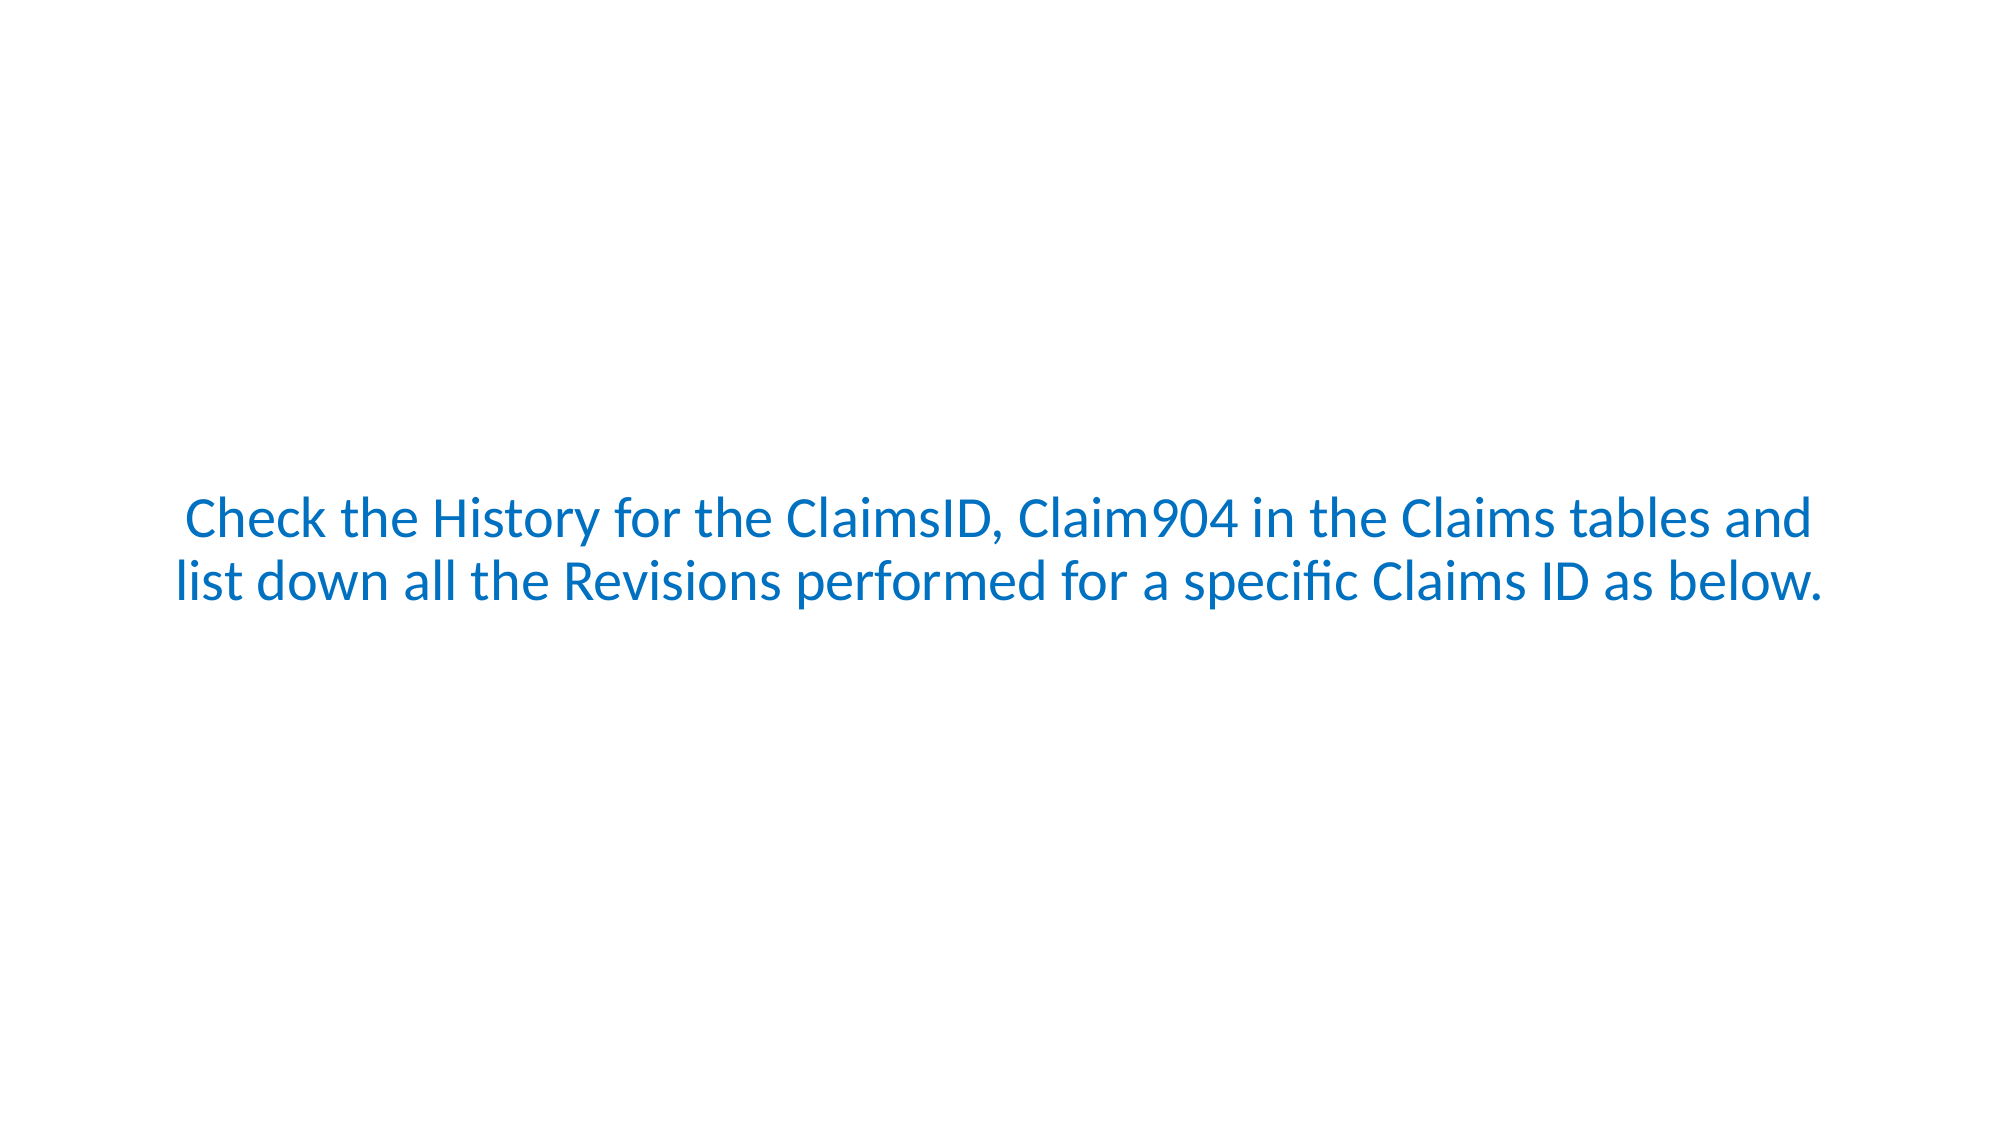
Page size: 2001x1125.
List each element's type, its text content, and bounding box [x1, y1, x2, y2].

list Check the History for the ClaimsID, Claim904 in the Claims tables and list down all the Revisions performed for a specific Claims ID as below. [137, 136, 1863, 1014]
